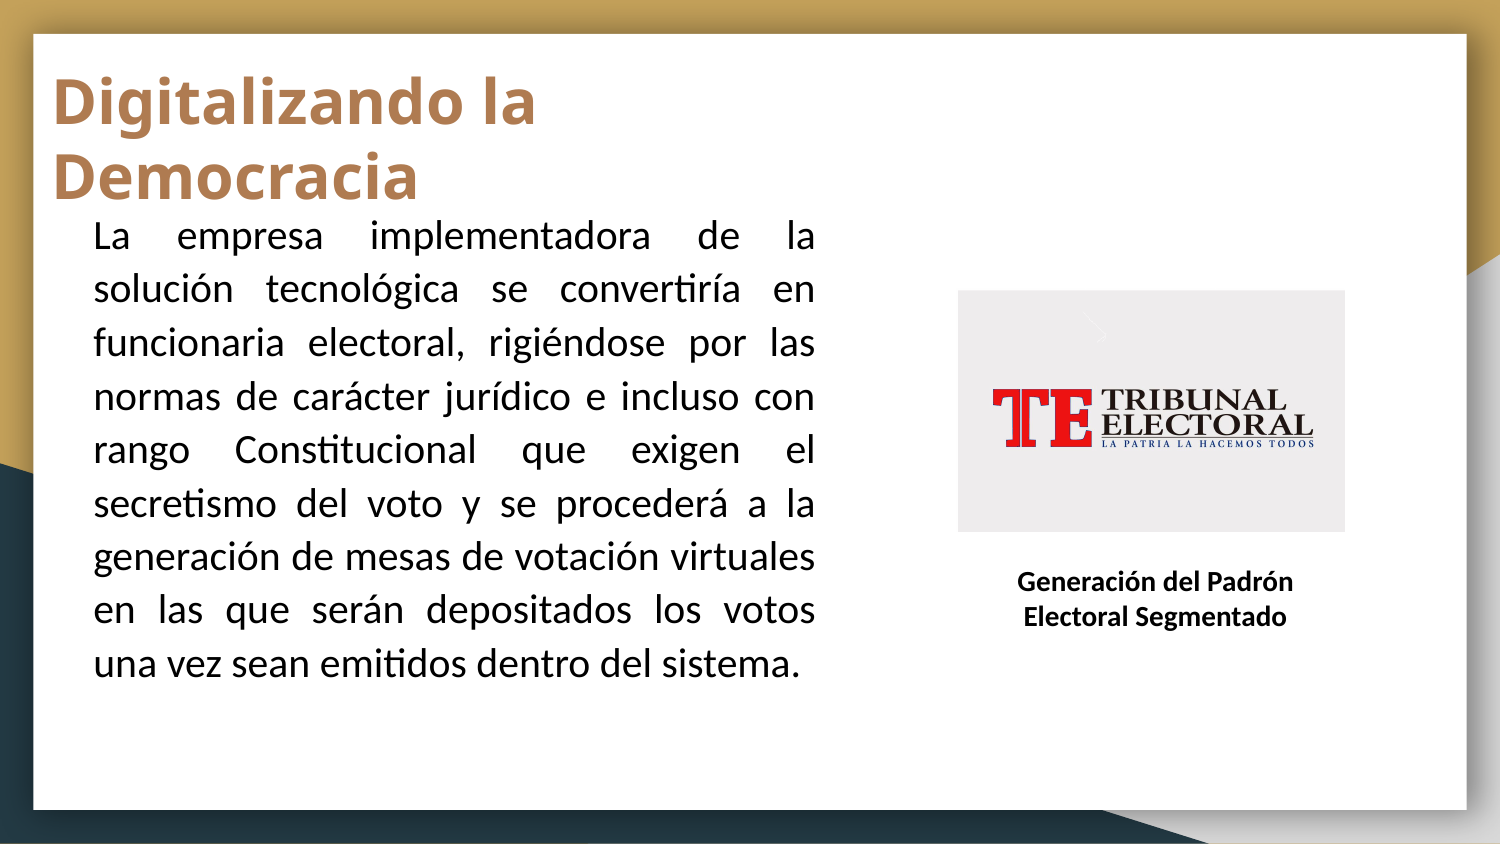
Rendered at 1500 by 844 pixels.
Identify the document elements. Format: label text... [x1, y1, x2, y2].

picture [956, 288, 1345, 532]
text_box La empresa implementadora de la solución tecnológica se convertiría en funcionaria electoral, rigiéndose por las normas de carácter jurídico e incluso con rango Constitucional que exigen el secretismo del voto y se procederá a la generación de mesas de votación virtuales en las que serán depositados los votos una vez sean emitidos dentro del sistema. [78, 196, 831, 694]
title Digitalizando la Democracia [35, 47, 874, 152]
text_box Generación del Padrón Electoral Segmentado [956, 554, 1355, 640]
